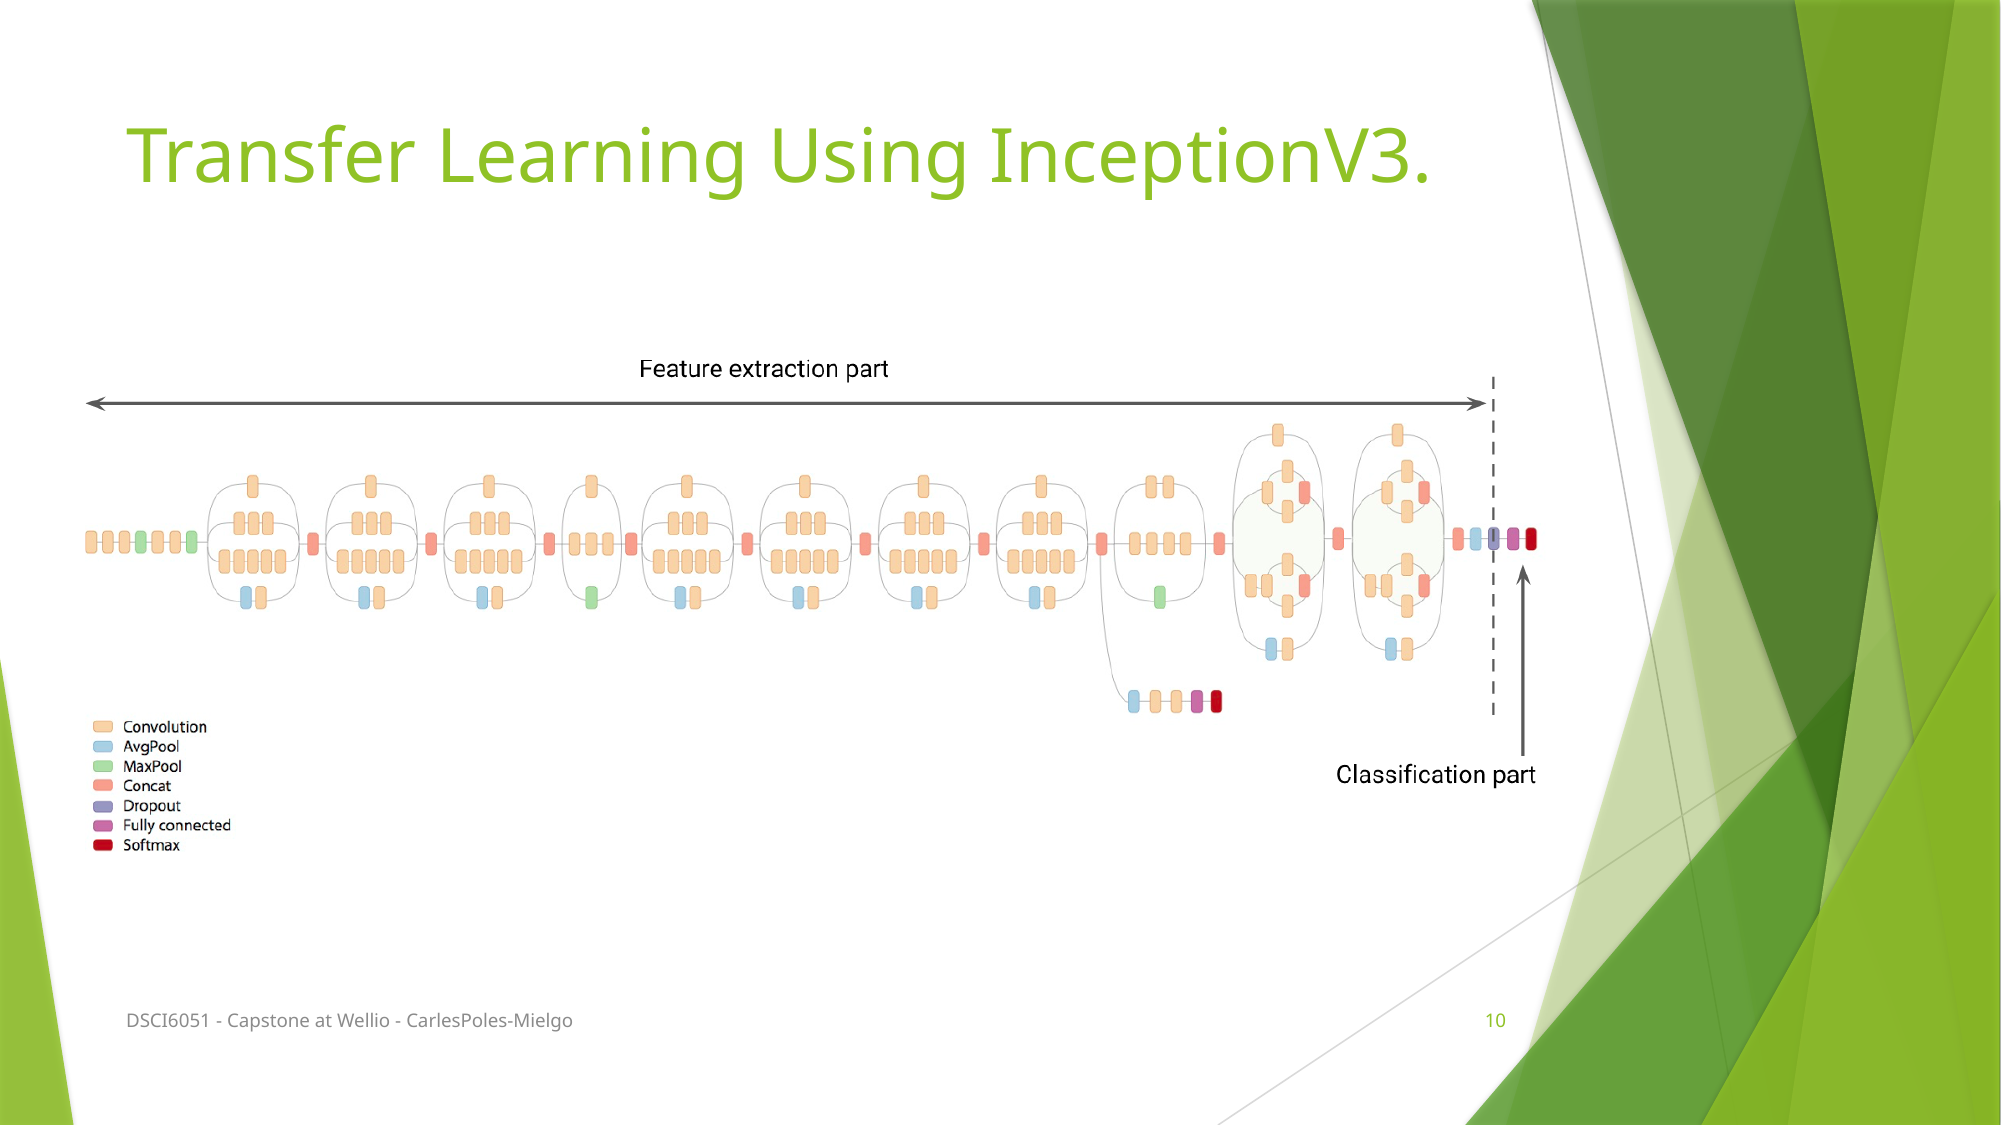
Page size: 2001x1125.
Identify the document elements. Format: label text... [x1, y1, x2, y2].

slide_number 10 [1409, 991, 1522, 1051]
title Transfer Learning Using InceptionV3. [111, 99, 1522, 317]
picture [71, 334, 1559, 870]
footer DSCI6051 - Capstone at Wellio - CarlesPoles-Mielgo [111, 991, 1145, 1051]
